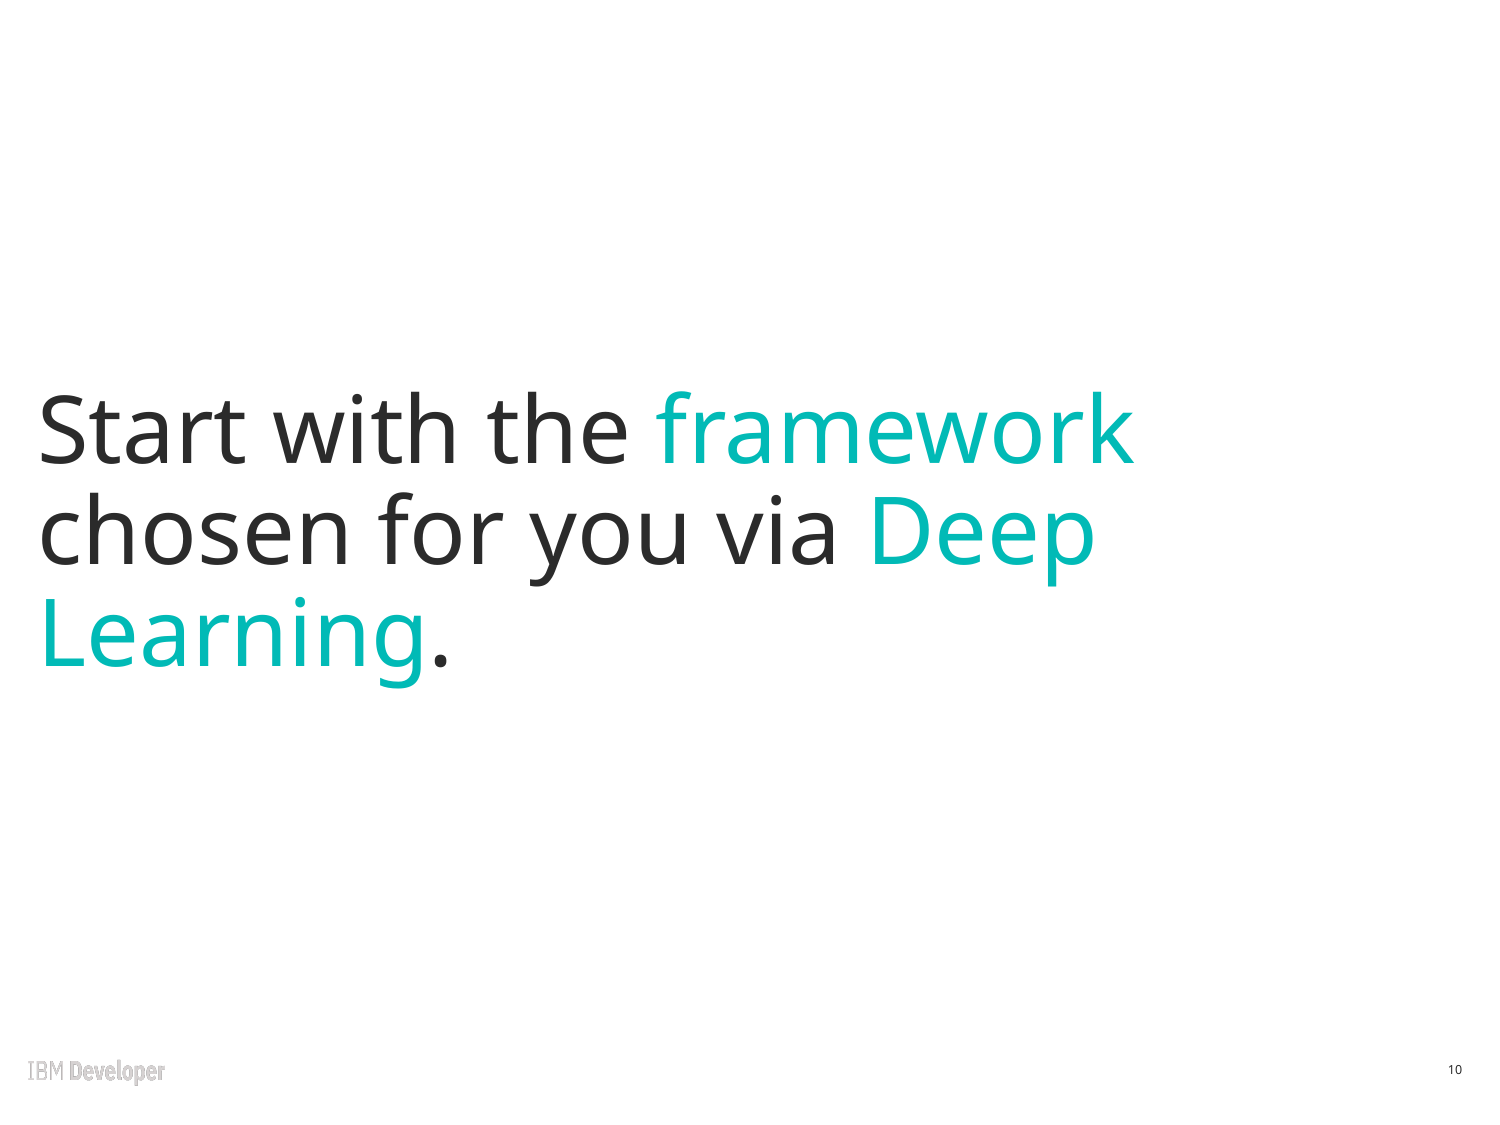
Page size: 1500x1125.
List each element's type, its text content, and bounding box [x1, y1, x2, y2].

slide_number 10 [1125, 1055, 1463, 1086]
title Start with the framework chosen for you via Deep Learning. [37, 173, 1264, 896]
